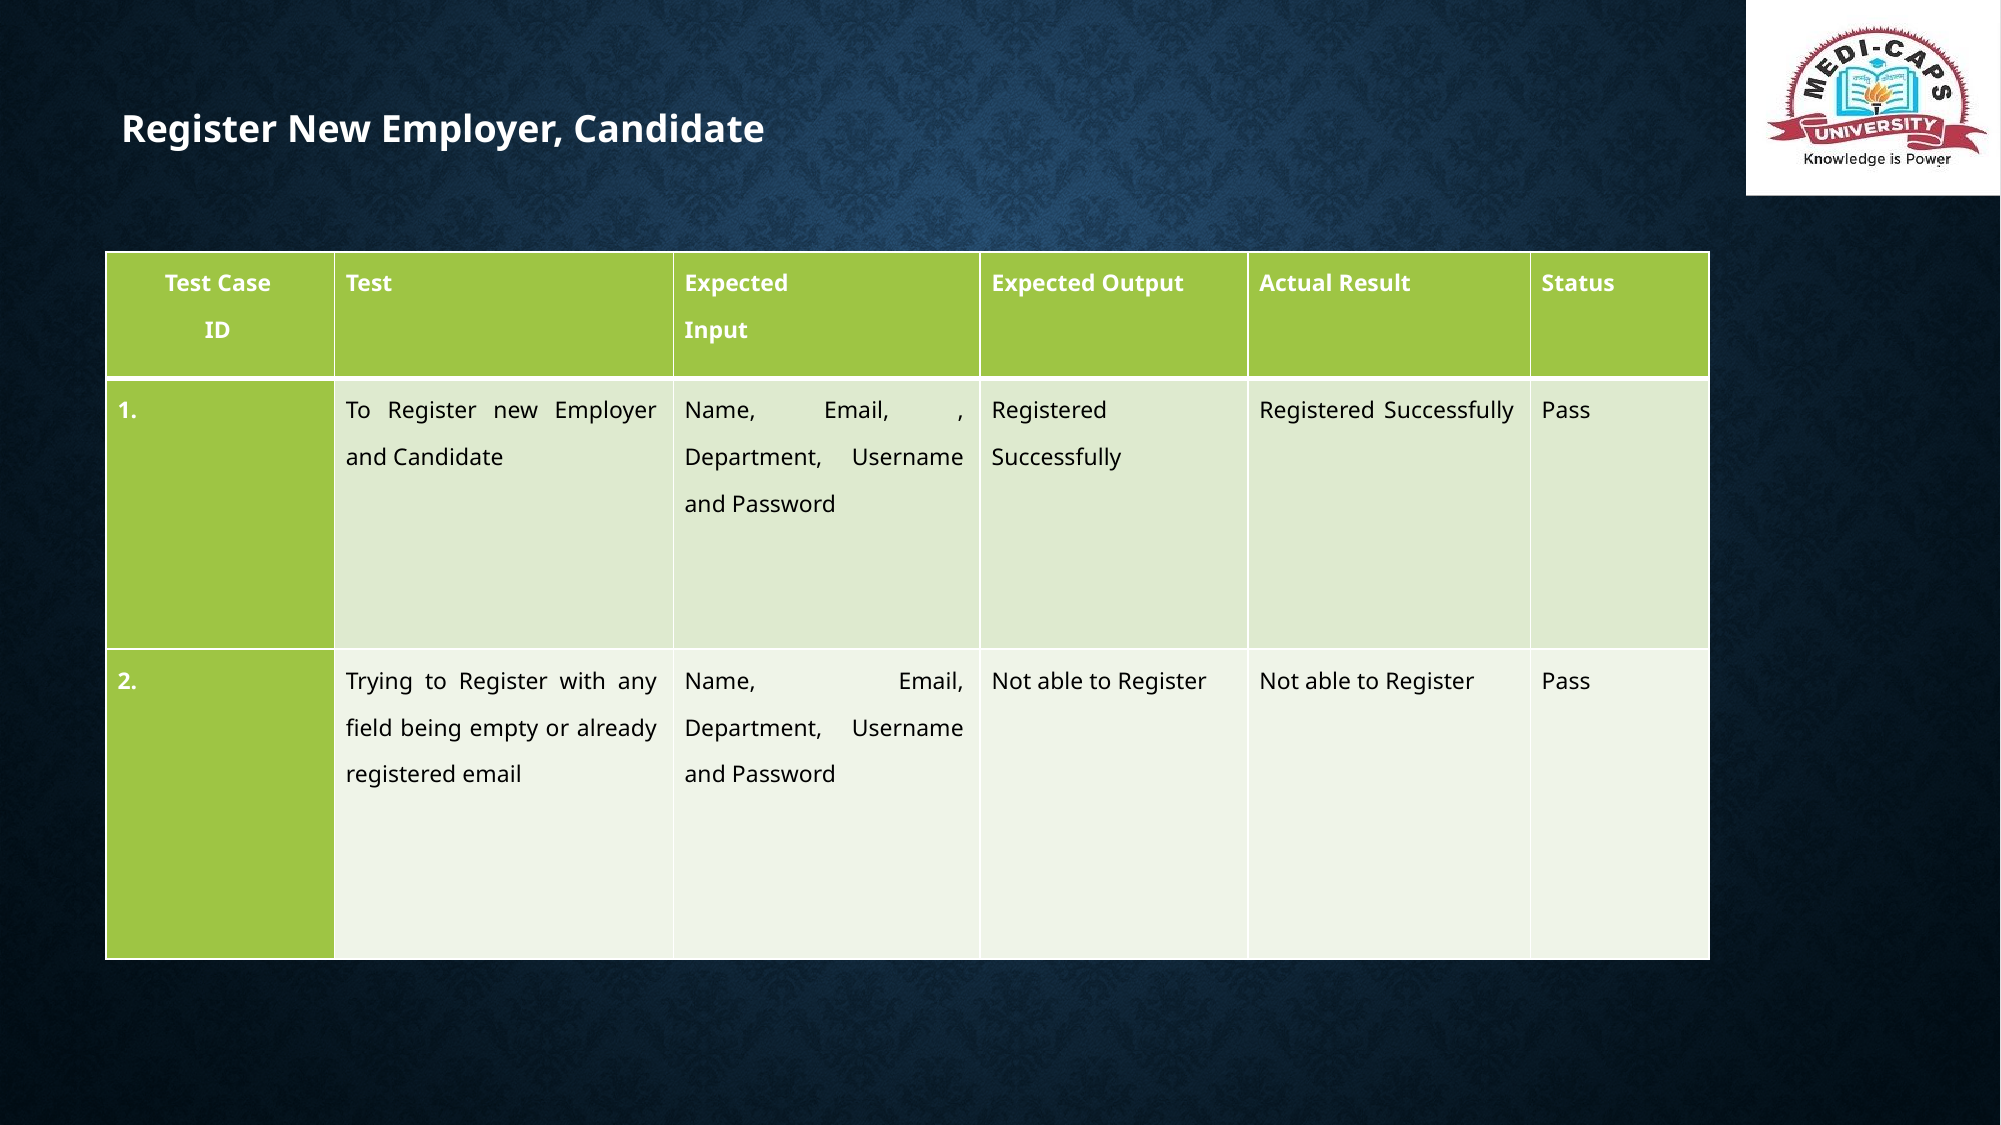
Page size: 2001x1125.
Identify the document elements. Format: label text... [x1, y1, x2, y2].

table_cell 2. [107, 650, 334, 958]
table_header Actual Result [1249, 253, 1530, 376]
table_cell To Register new Employer and Candidate [335, 381, 673, 648]
table_cell Trying to Register with any field being empty or already registered email [335, 650, 673, 958]
table_cell Not able to Register [1249, 650, 1530, 958]
text_box Register New Employer, Candidate [106, 97, 1313, 158]
picture [1746, 0, 2000, 197]
table_header Expected Output [981, 253, 1247, 376]
table_cell Name, Email, , Department, Username and Password [674, 381, 979, 648]
table_cell Pass [1531, 381, 1708, 648]
table_cell Not able to Register [981, 650, 1247, 958]
table_cell Pass [1531, 650, 1708, 958]
table_cell Name, Email, Department, Username and Password [674, 650, 979, 958]
table_cell Registered Successfully [981, 381, 1247, 648]
table_cell Registered Successfully [1249, 381, 1530, 648]
table_header Status [1531, 253, 1708, 376]
table_header Test Case ID [107, 253, 334, 376]
table_header Expected Input [674, 253, 979, 376]
table_header Test [335, 253, 673, 376]
table_cell 1. [107, 381, 334, 648]
